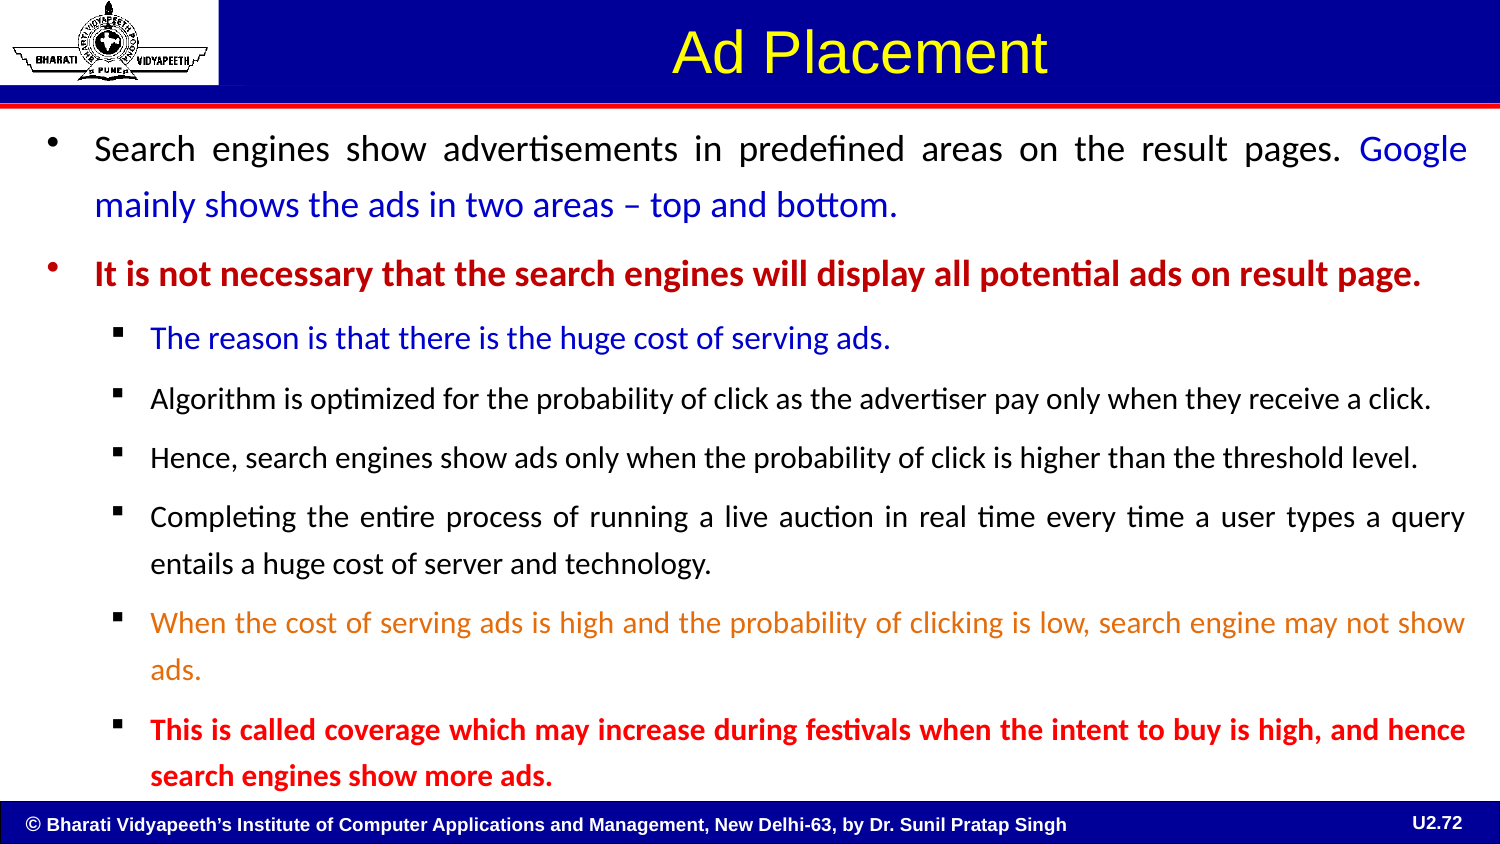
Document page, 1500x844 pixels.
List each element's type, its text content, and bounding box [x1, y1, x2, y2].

picture [12, 1, 208, 81]
list Search engines show advertisements in predefined areas on the result pages. Google mainly shows the ads in two areas – top and bottom. It is not necessary that the search engines will display all potential ads on result page. The reason is that there is the huge cost of serving ads. Algorithm is optimized for the probability of click as the advertiser pay only when they receive a click. Hence, search engines show ads only when the probability of click is higher than the threshold level. Completing the entire process of running a live auction in real time every time a user types a query entails a huge cost of server and technology. When the cost of serving ads is high and the probability of clicking is low, search engine may not show ads. This is called coverage which may increase during festivals when the intent to buy is high, and hence search engines show more ads. [33, 106, 1481, 802]
title Ad Placement [233, 6, 1488, 89]
